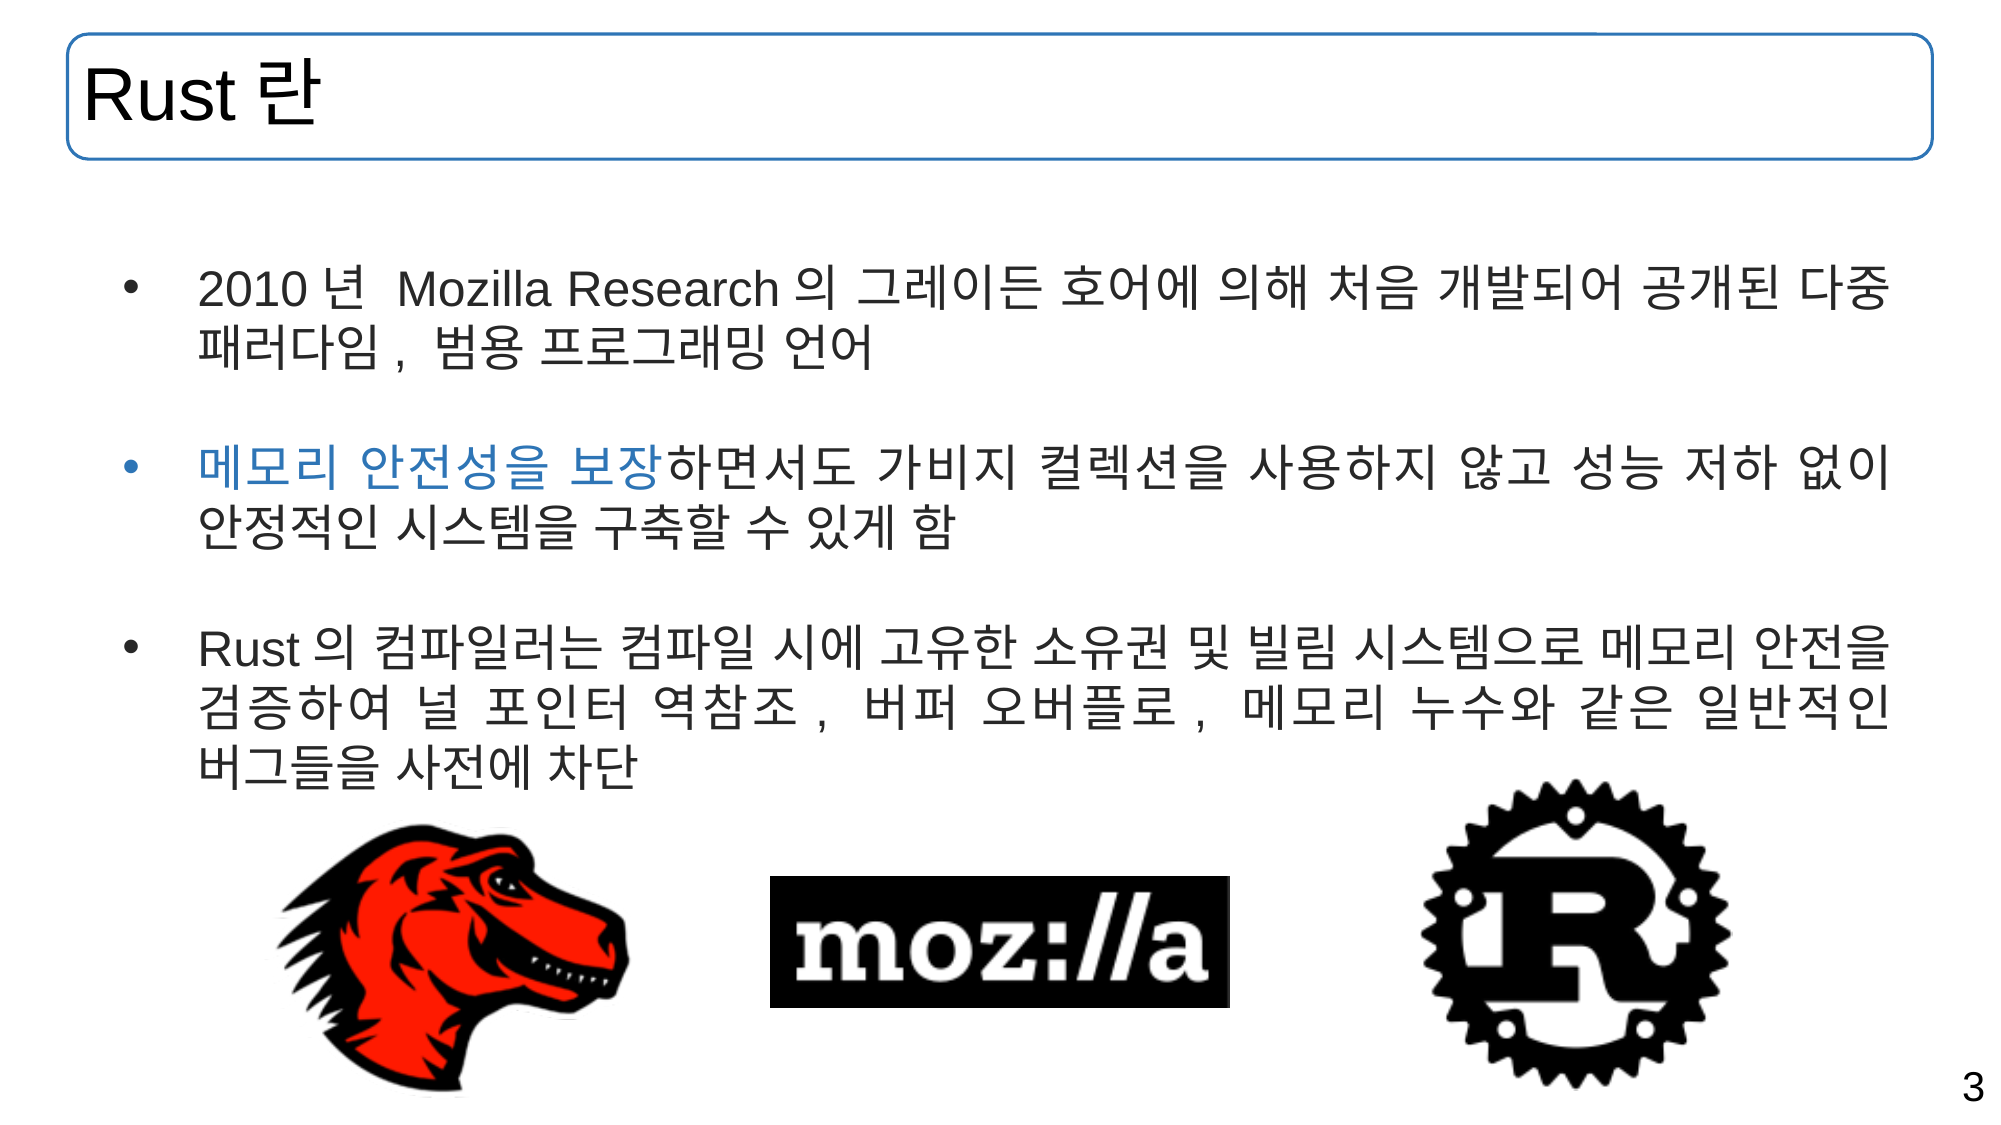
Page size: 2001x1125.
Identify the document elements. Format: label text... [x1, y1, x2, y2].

picture [770, 876, 1230, 1008]
title Rust란 [67, 34, 1933, 160]
text_box 2010년 Mozilla Research의 그레이든 호어에 의해 처음 개발되어 공개된 다중 패러다임, 범용 프로그래밍 언어 메모리 안전성을 보장하면서도 가비지 컬렉션을 사용하지 않고 성능 저하 없이 안정적인 시스템을 구축할 수 있게 함 Rust의 컴파일러는 컴파일 시에 고유한 소유권 및 빌림 시스템으로 메모리 안전을 검증하여 널 포인터 역참조, 버퍼 오버플로, 메모리 누수와 같은 일반적인 버그들을 사전에 차단 [107, 248, 1908, 804]
picture [1420, 778, 1733, 1091]
picture [254, 819, 653, 1103]
